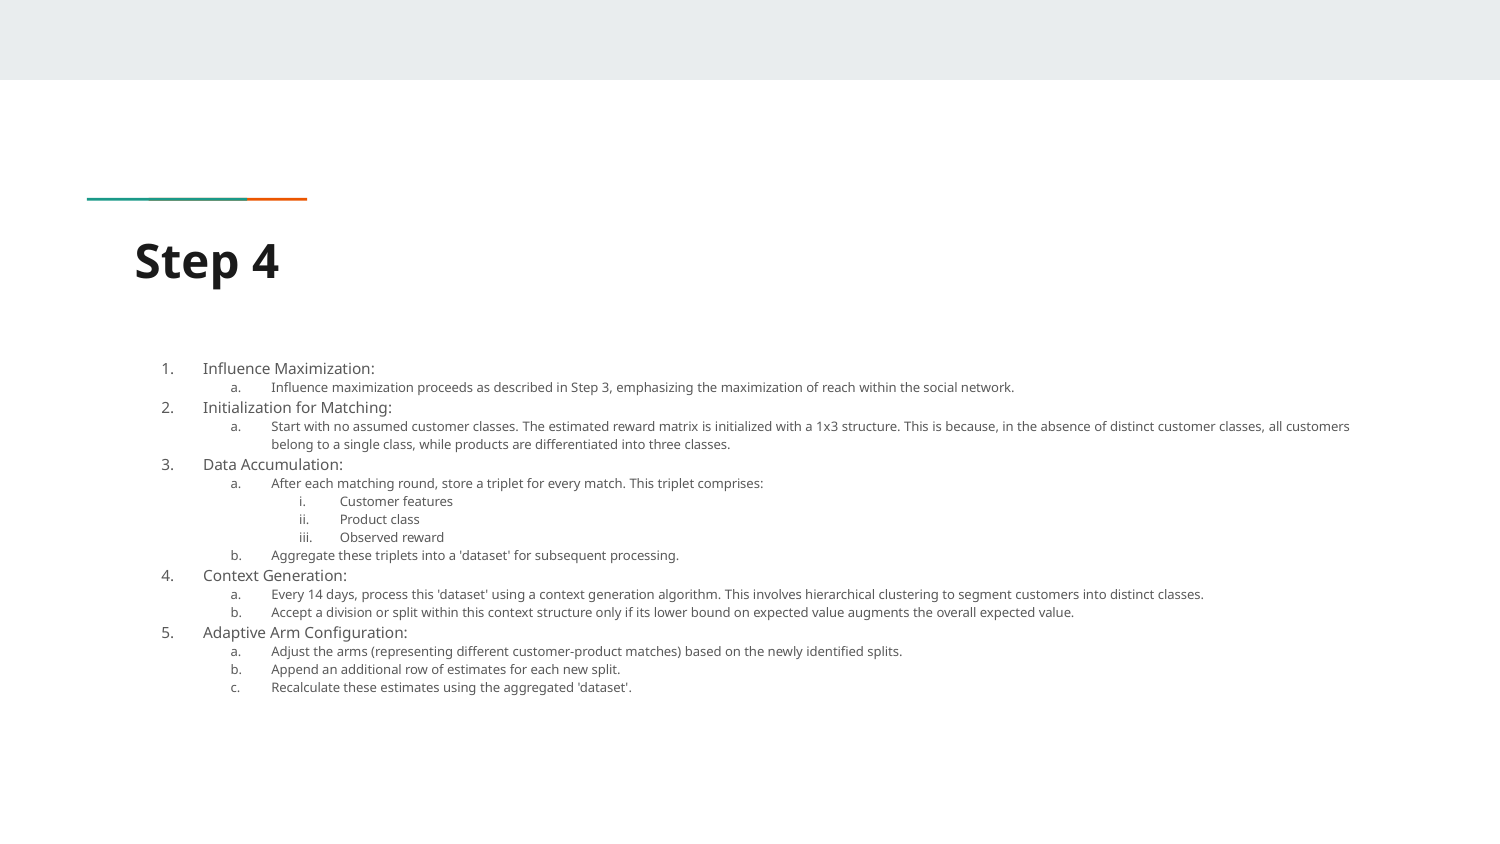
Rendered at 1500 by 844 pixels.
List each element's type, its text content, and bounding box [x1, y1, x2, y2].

title Step 4 [119, 216, 1381, 305]
list Influence Maximization: Influence maximization proceeds as described in Step 3, emphasizing the maximization of reach within the social network. Initialization for Matching: Start with no assumed customer classes. The estimated reward matrix is initialized with a 1x3 structure. This is because, in the absence of distinct customer classes, all customers belong to a single class, while products are differentiated into three classes. Data Accumulation: After each matching round, store a triplet for every match. This triplet comprises: Customer features Product class Observed reward Aggregate these triplets into a 'dataset' for subsequent processing. Context Generation: Every 14 days, process this 'dataset' using a context generation algorithm. This involves hierarchical clustering to segment customers into distinct classes. Accept a division or split within this context structure only if its lower bound on expected value augments the overall expected value. Adaptive Arm Configuration: Adjust the arms (representing different customer-product matches) based on the newly identified splits. Append an additional row of estimates for each new split. Recalculate these estimates using the aggregated 'dataset'. [119, 341, 1381, 712]
